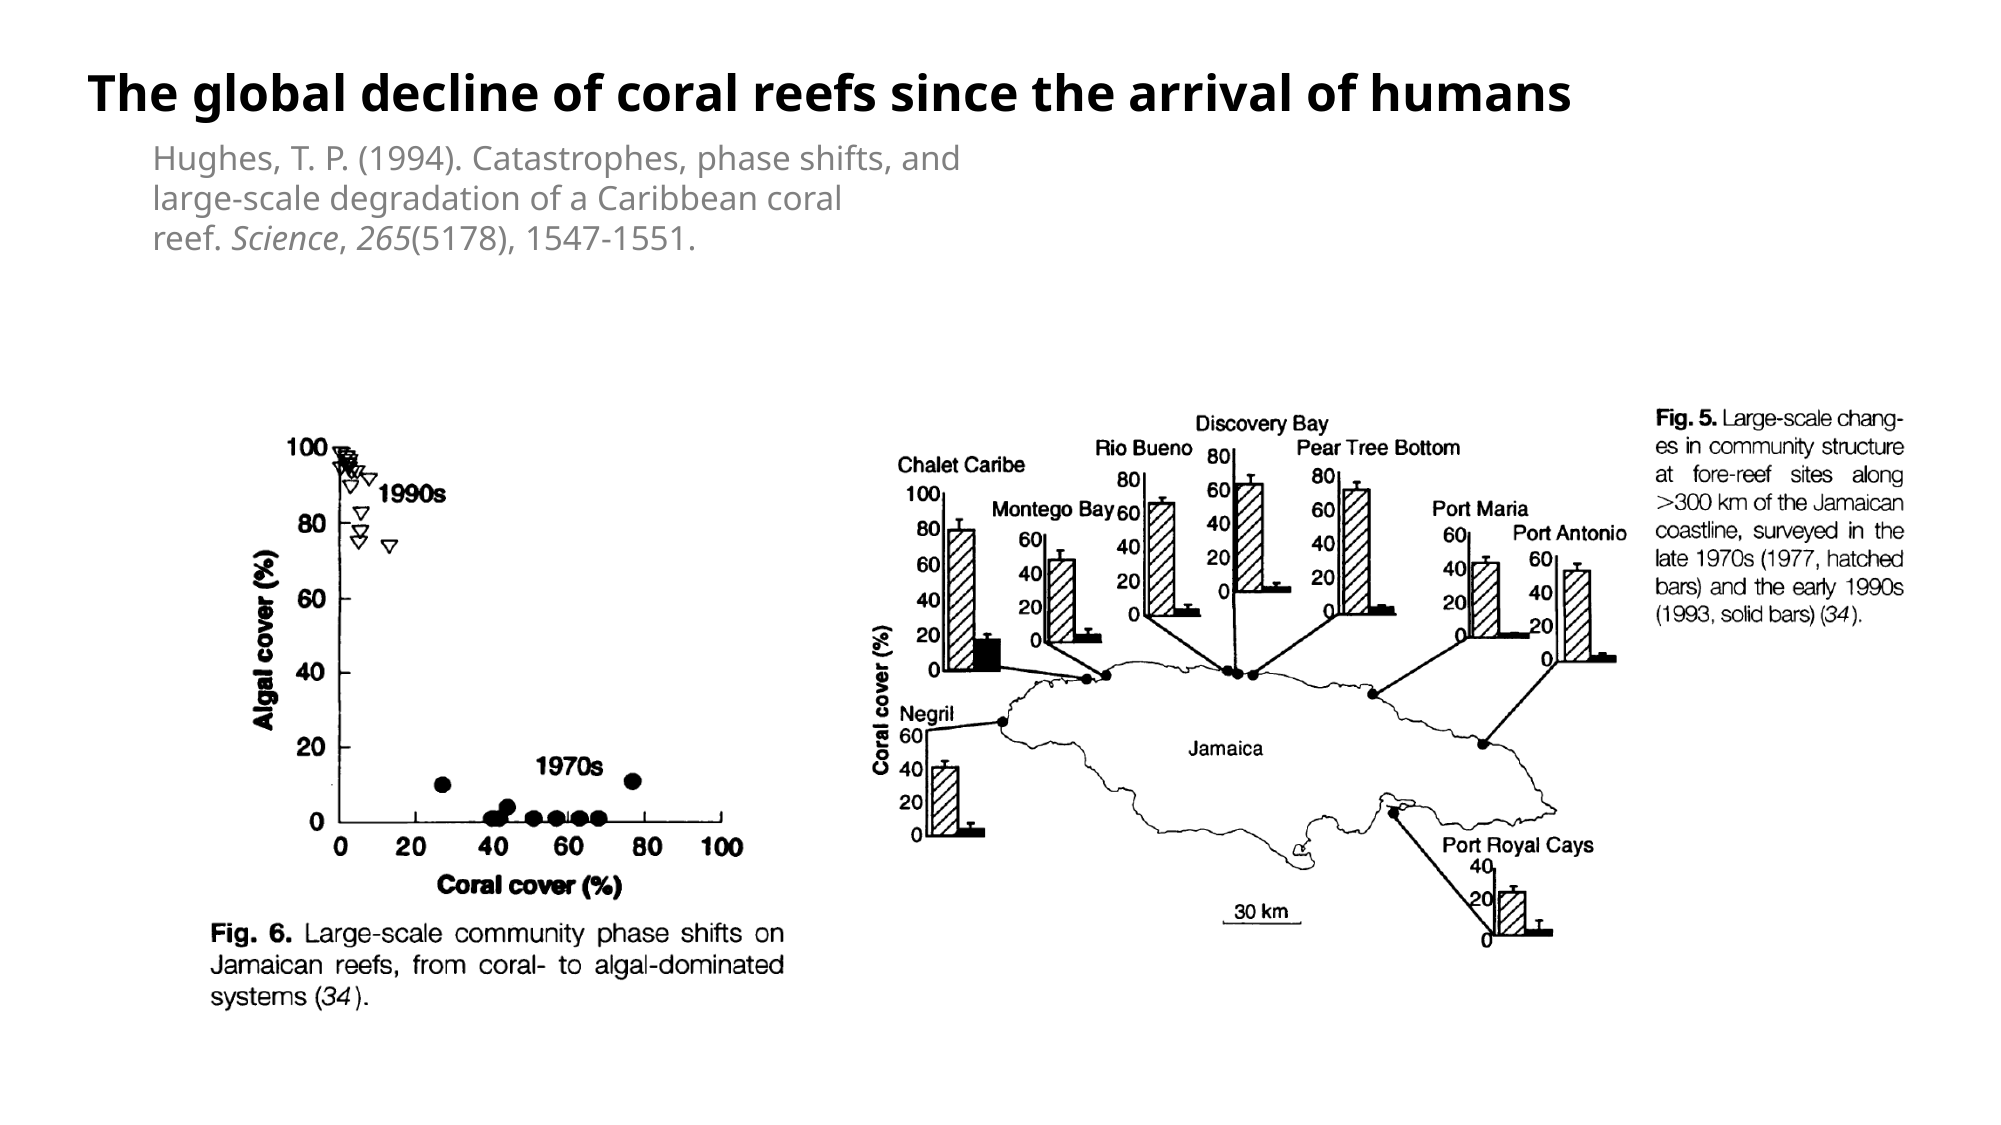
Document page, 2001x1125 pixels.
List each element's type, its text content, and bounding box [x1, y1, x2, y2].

picture [857, 372, 1928, 963]
picture [148, 410, 823, 1036]
text_box Hughes, T. P. (1994). Catastrophes, phase shifts, and large-scale degradation of a Caribbean coral reef. Science, 265(5178), 1547-1551. [137, 129, 1000, 265]
text_box The global decline of coral reefs since the arrival of humans [73, 53, 2000, 129]
